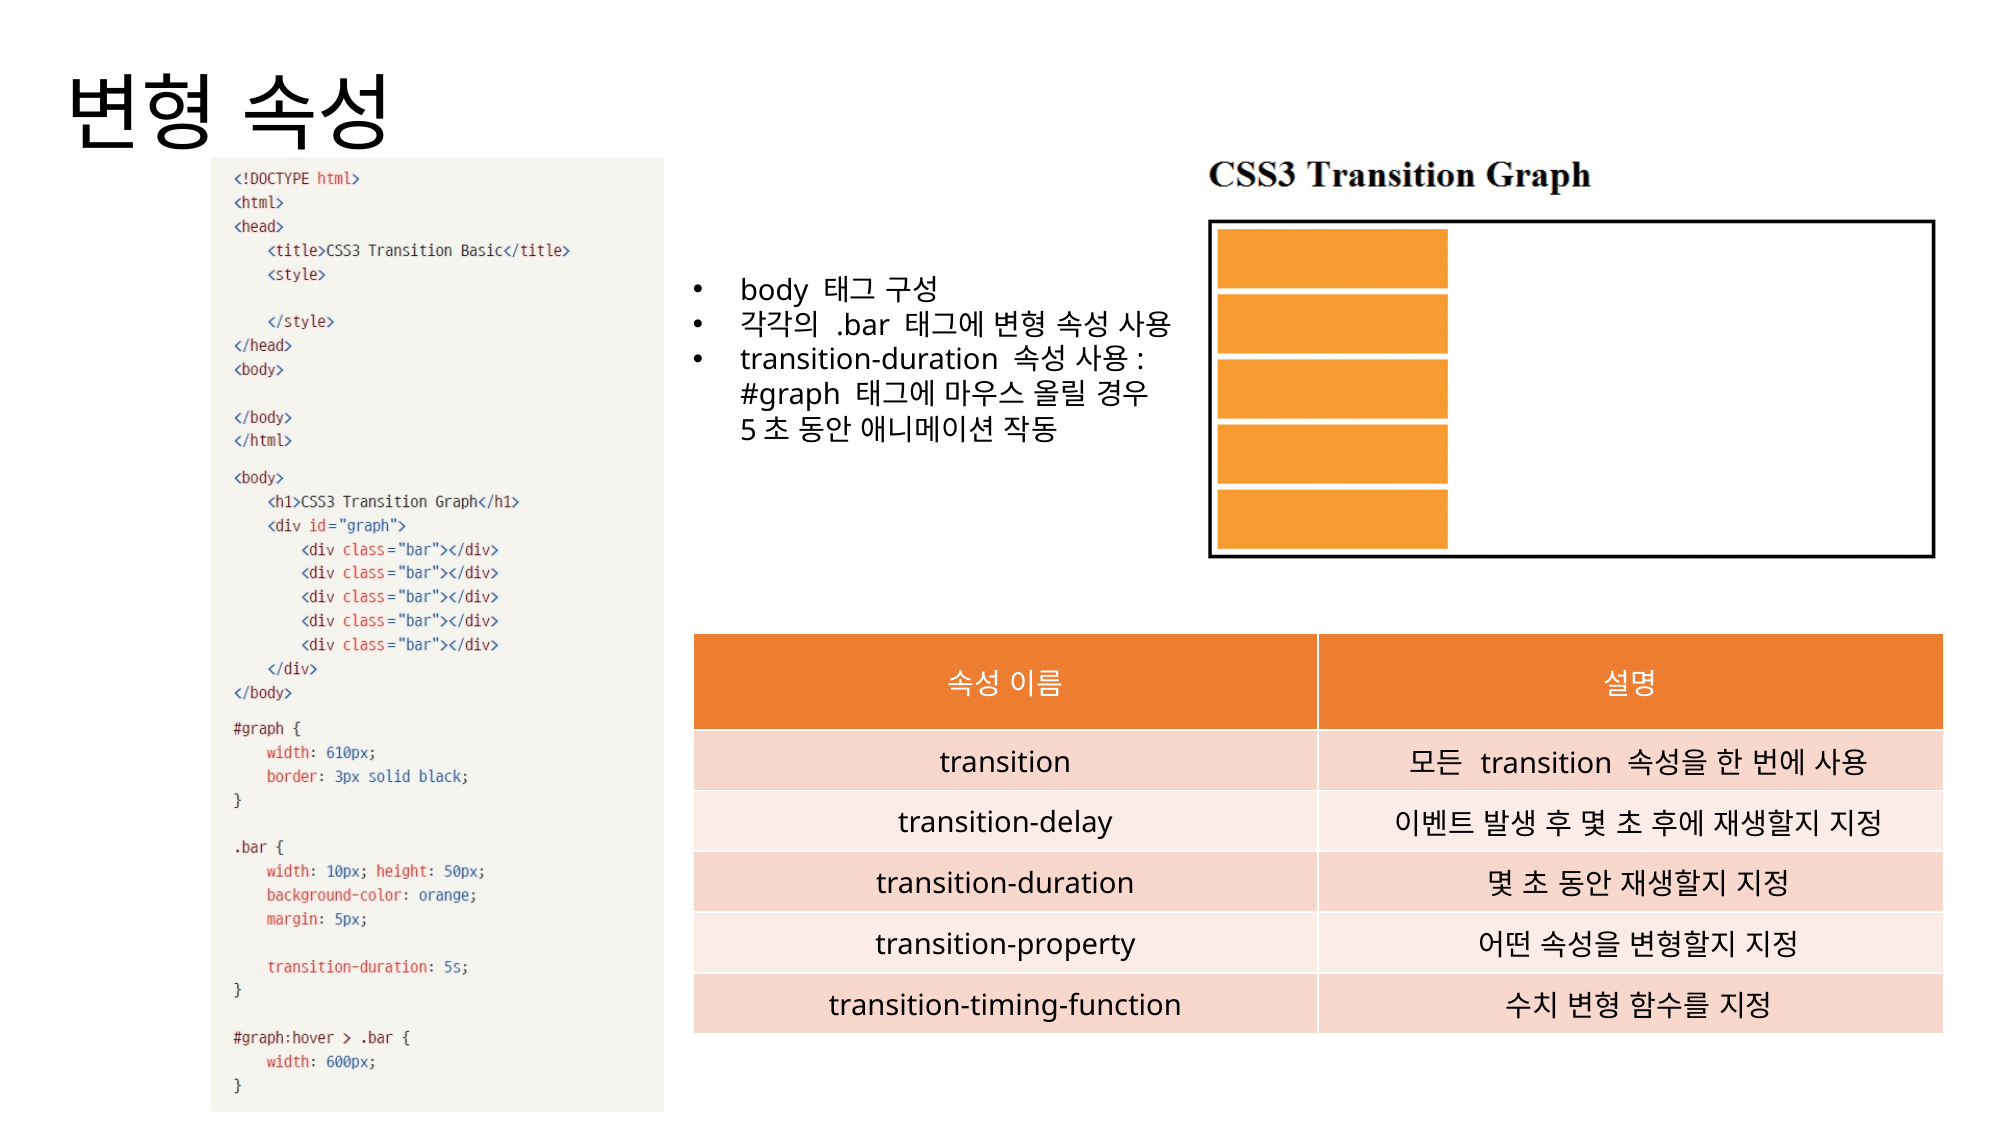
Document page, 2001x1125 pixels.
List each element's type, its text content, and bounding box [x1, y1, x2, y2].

table_cell 모든 transition 속성을 한 번에 사용 [1319, 731, 1943, 790]
text_box 변형 속성 [50, 52, 1051, 168]
table_cell transition [694, 731, 1317, 790]
table_header 설명 [1319, 634, 1943, 729]
table_cell transition-property [694, 913, 1317, 972]
table_cell 어떤 속성을 변형할지 지정 [1319, 913, 1943, 972]
table_cell 이벤트 발생 후 몇 초 후에 재생할지 지정 [1319, 791, 1943, 850]
table_cell transition-timing-function [694, 974, 1317, 1033]
picture [1206, 157, 1939, 562]
picture [211, 157, 664, 1112]
table_header 속성 이름 [694, 634, 1317, 729]
table_cell transition-delay [694, 791, 1317, 850]
table_cell transition-duration [694, 852, 1317, 911]
text_box body 태그 구성 각각의 .bar 태그에 변형 속성 사용 transition-duration 속성 사용: #graph 태그에 마우스 올릴 경우 5초 동안 애니메이션 작동 [678, 263, 1188, 454]
table_cell 수치 변형 함수를 지정 [1319, 974, 1943, 1033]
table_cell 몇 초 동안 재생할지 지정 [1319, 852, 1943, 911]
